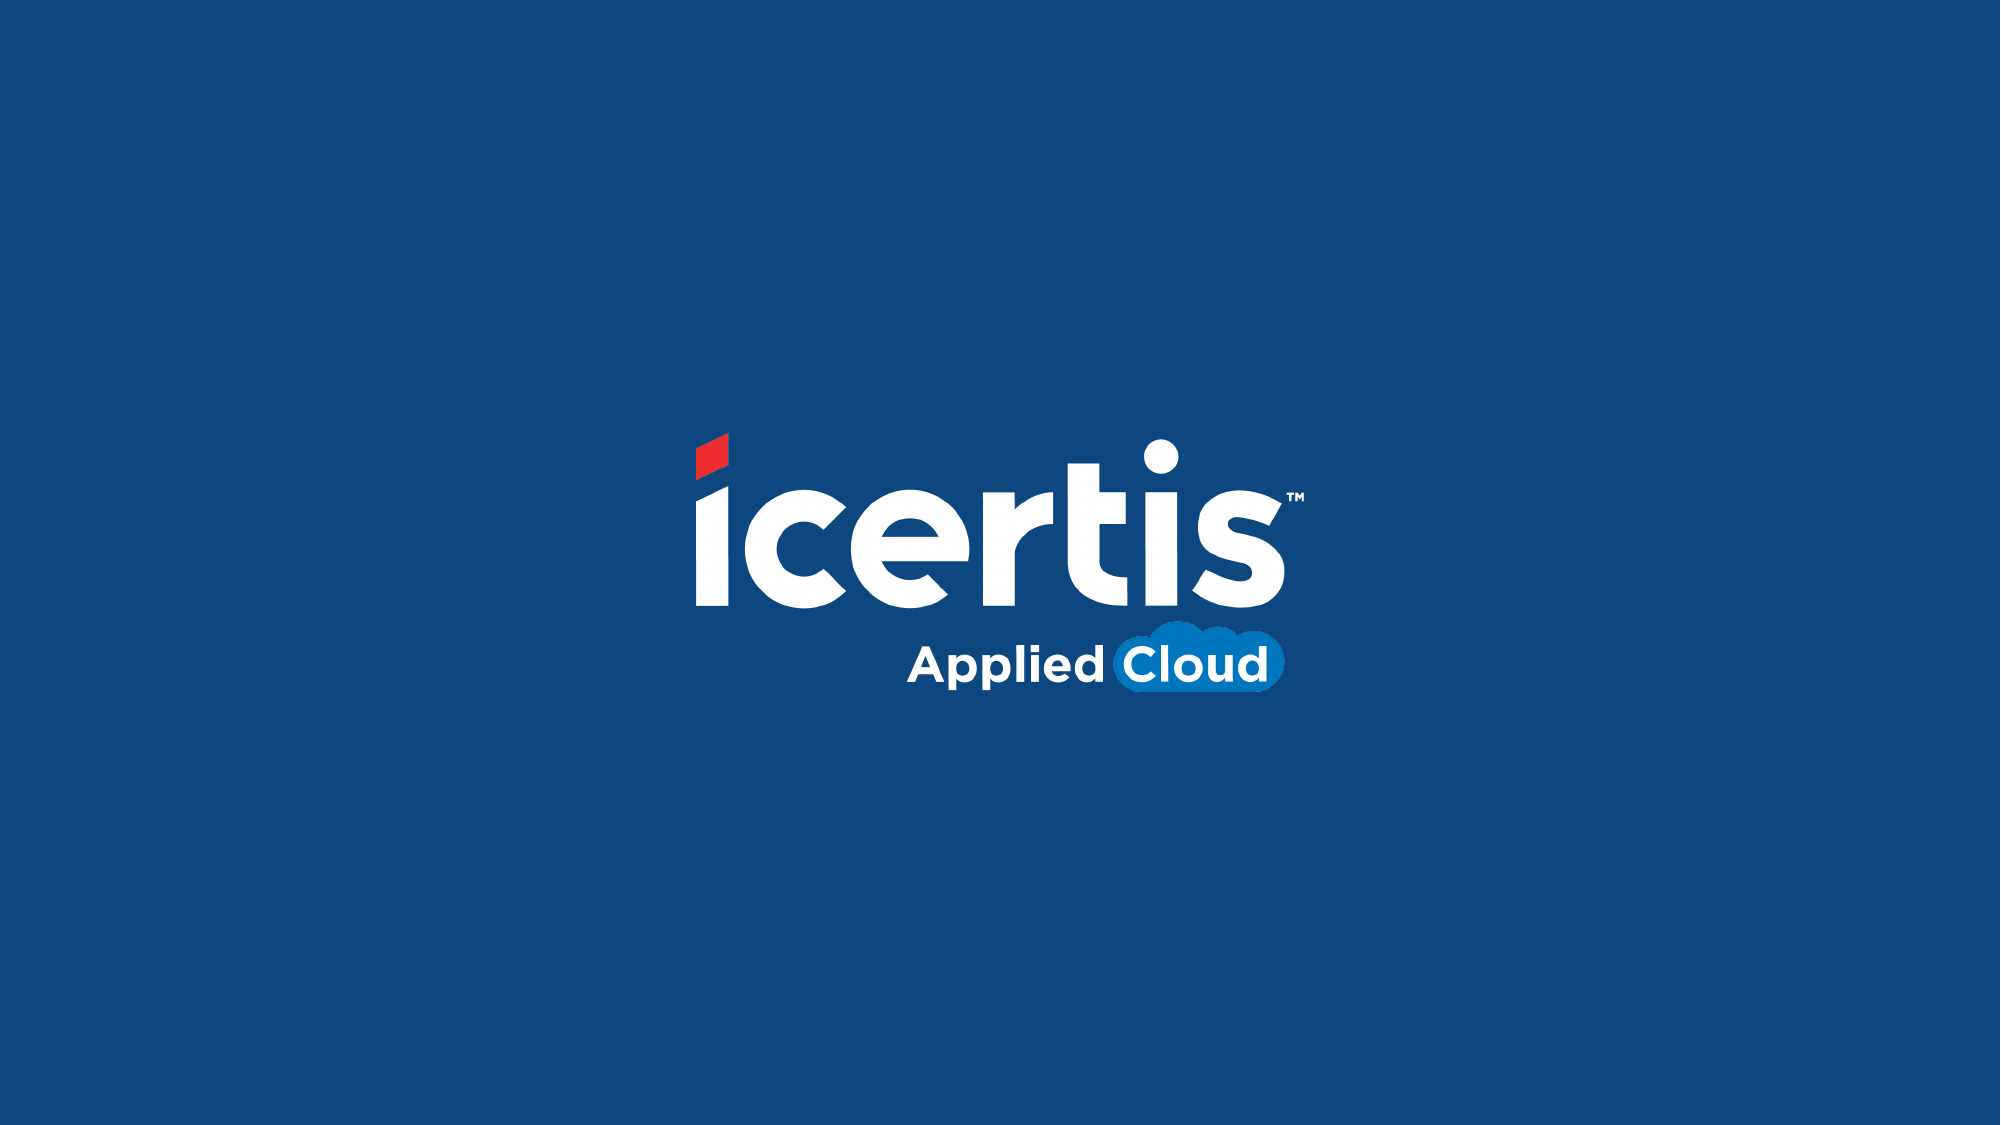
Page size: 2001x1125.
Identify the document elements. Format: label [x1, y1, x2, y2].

picture [696, 433, 1304, 692]
